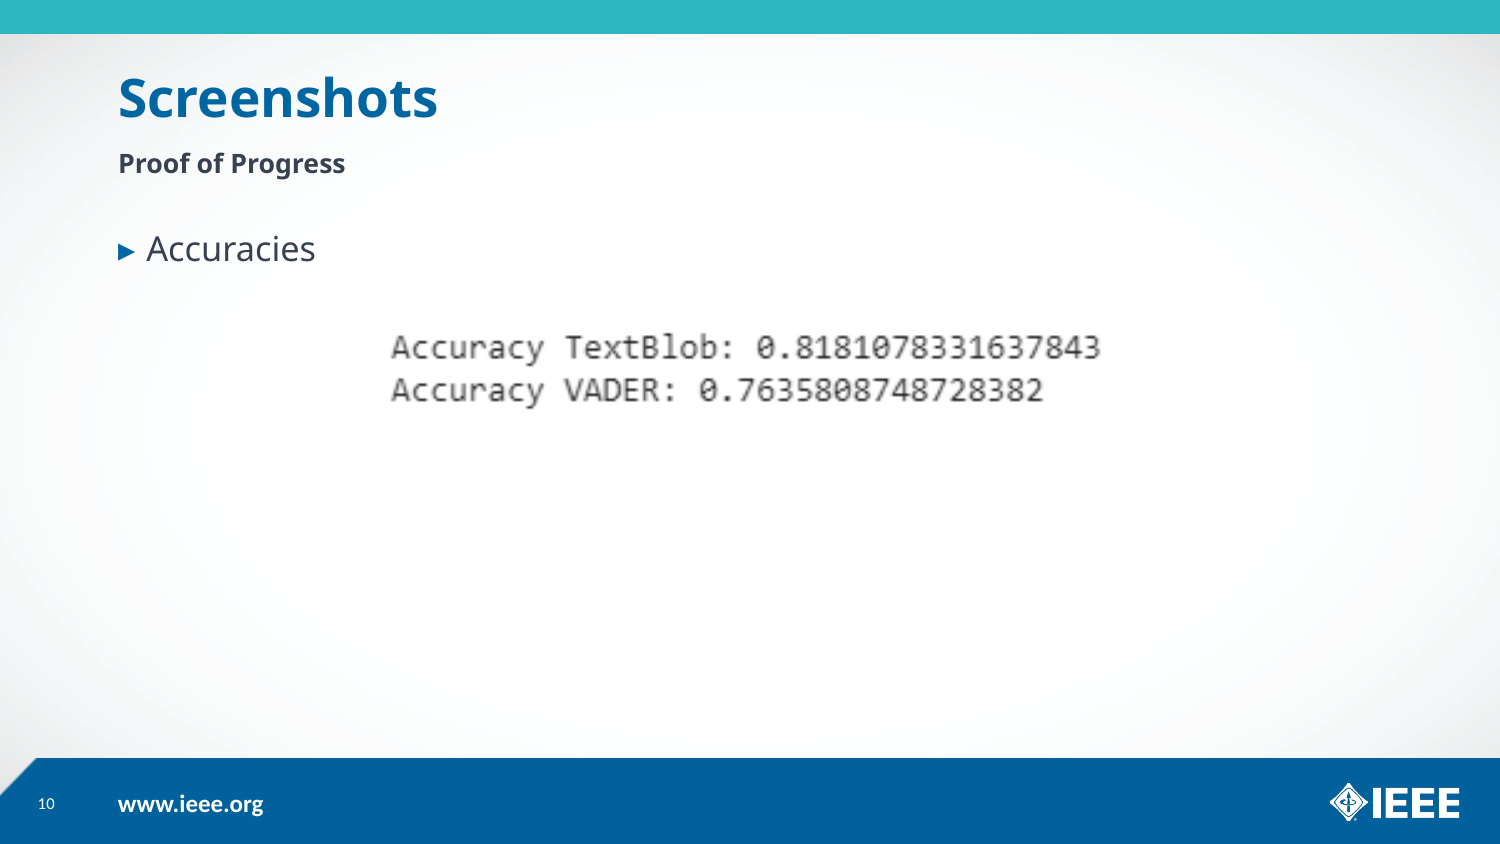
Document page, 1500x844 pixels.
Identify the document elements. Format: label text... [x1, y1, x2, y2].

list Proof of Progress [103, 143, 1397, 188]
slide_number 10 [22, 775, 93, 830]
list Accuracies [103, 224, 1397, 710]
title Screenshots [103, 68, 1397, 137]
picture [337, 322, 1208, 422]
